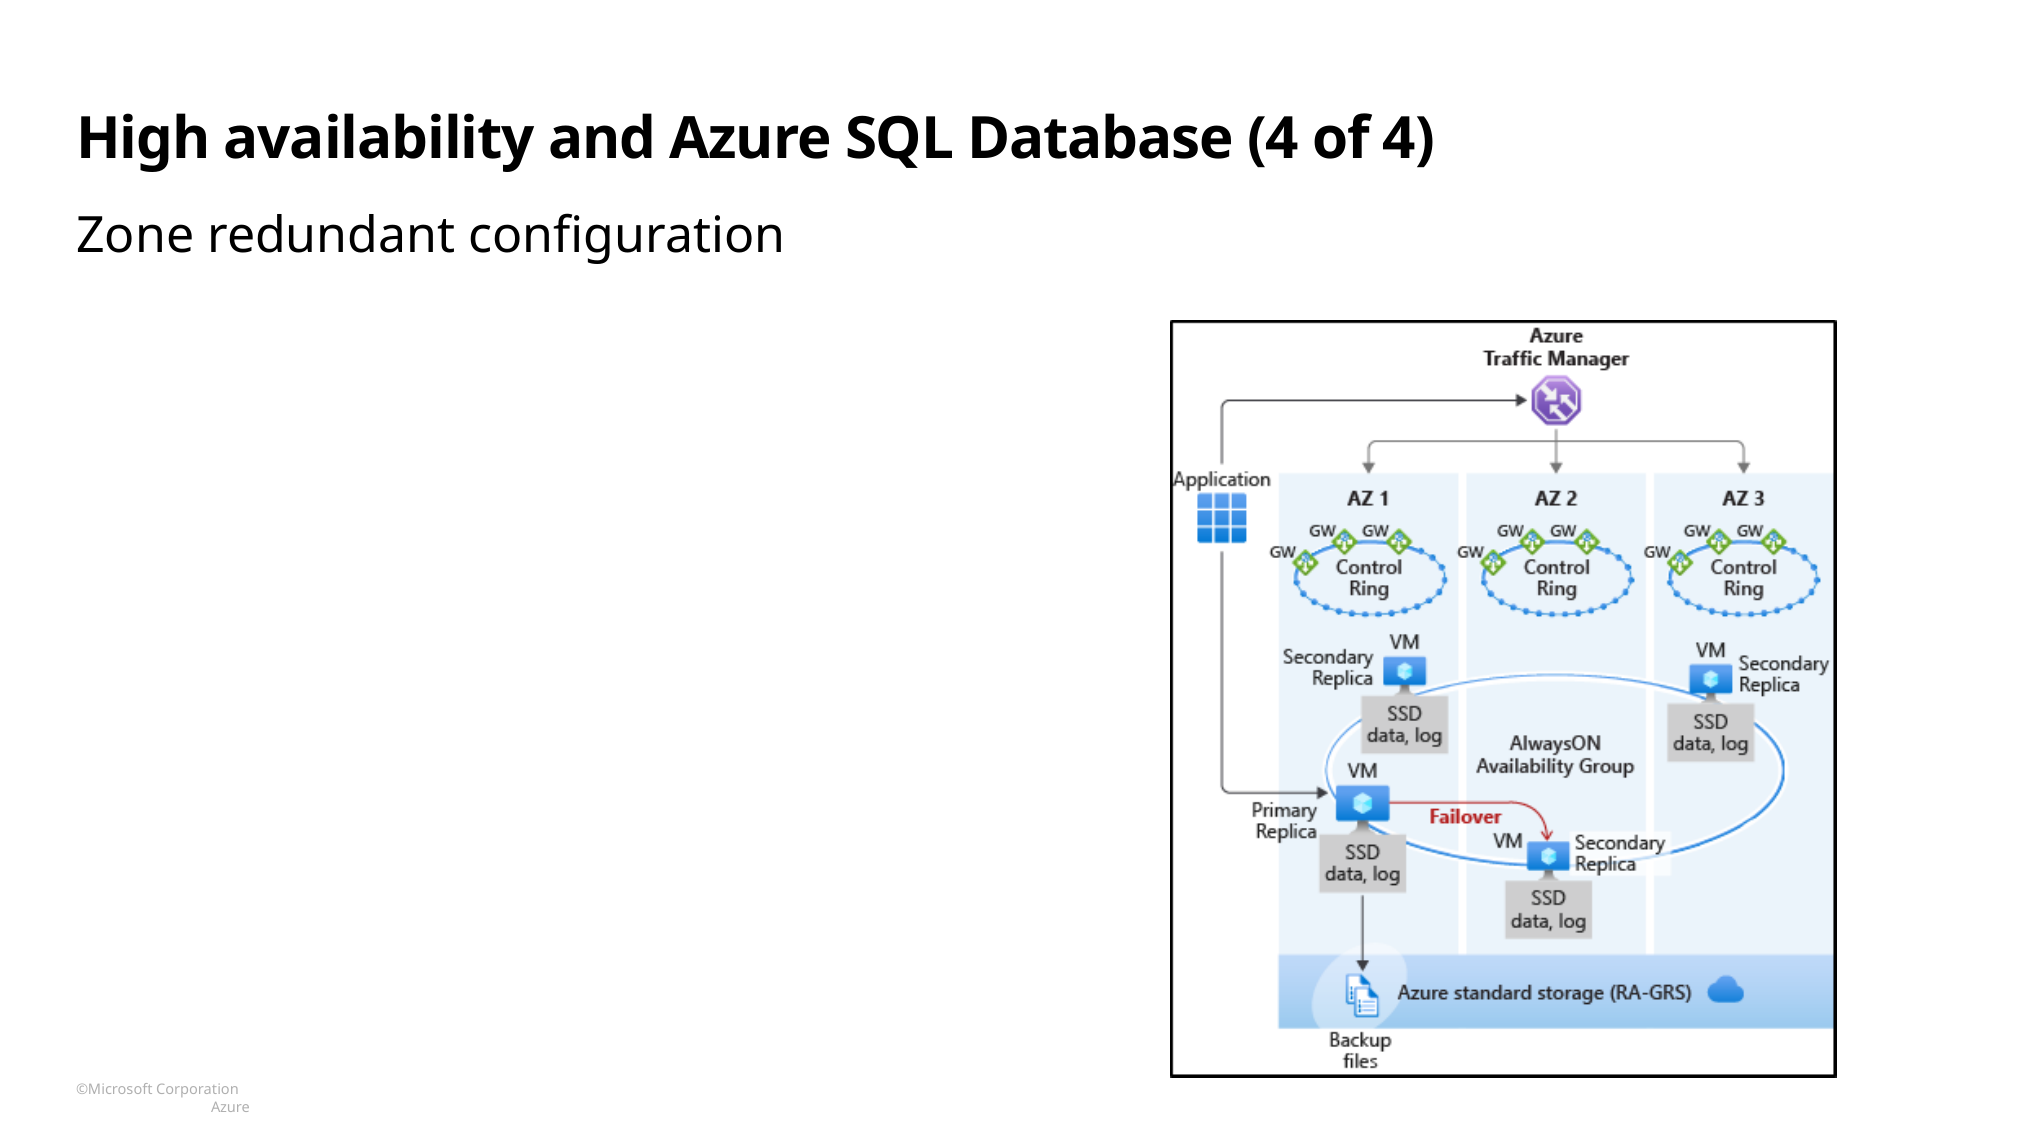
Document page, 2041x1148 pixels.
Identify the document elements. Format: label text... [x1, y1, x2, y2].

title High availability and Azure SQL Database (4 of 4) [76, 103, 1969, 172]
picture [1170, 320, 1837, 1079]
list Zone redundant configuration [76, 212, 1647, 264]
